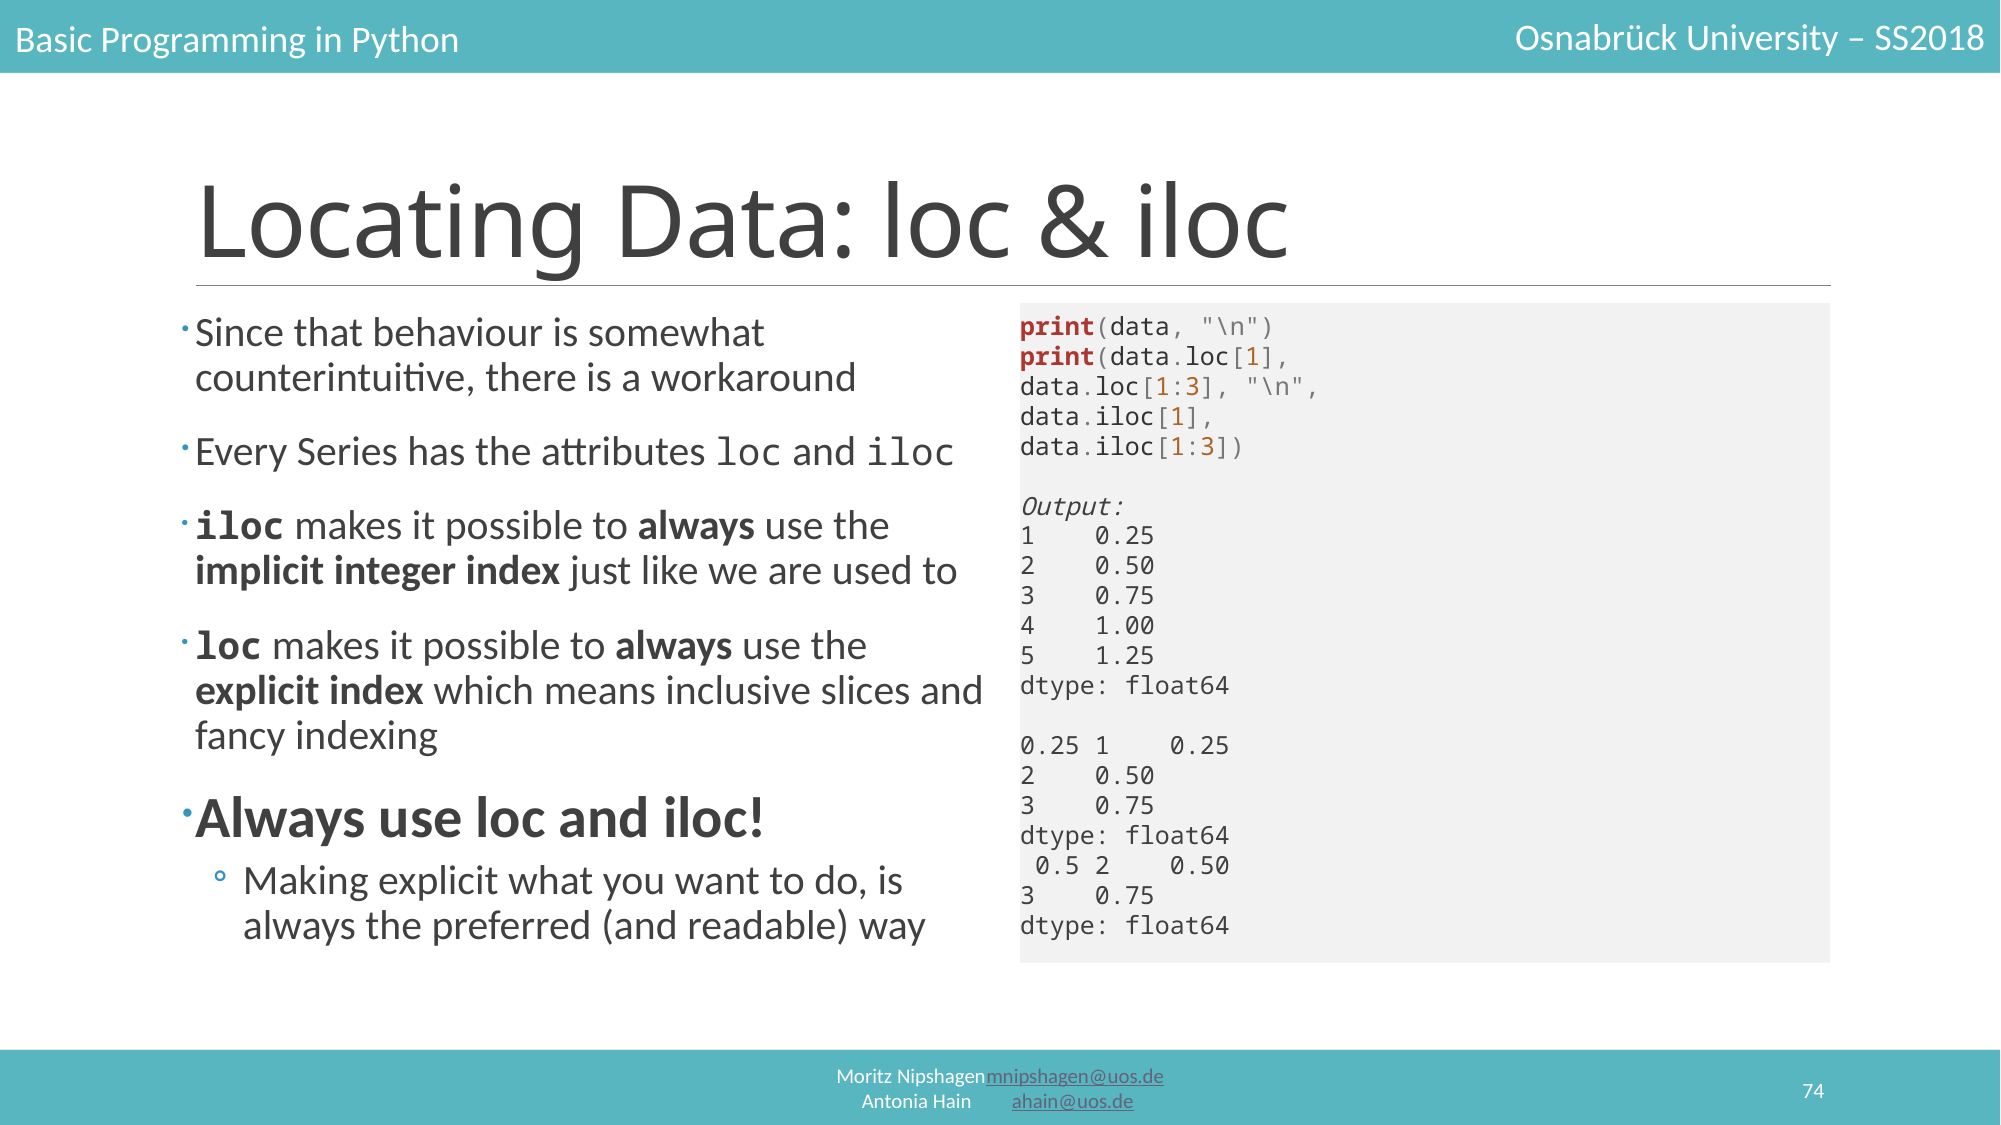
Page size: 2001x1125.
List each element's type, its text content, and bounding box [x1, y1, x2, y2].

list Since that behaviour is somewhat counterintuitive, there is a workaround Every Series has the attributes loc and iloc iloc makes it possible to always use the implicit integer index just like we are used to loc makes it possible to always use the explicit index which means inclusive slices and fancy indexing Always use loc and iloc! Making explicit what you want to do, is always the preferred (and readable) way [180, 302, 990, 963]
title Locating Data: loc & iloc [180, 162, 1830, 285]
slide_number 74 [1624, 1059, 1840, 1120]
list print(data, "\n") print(data.loc[1], data.loc[1:3], "\n", data.iloc[1], data.iloc[1:3]) Output: 1 0.25 2 0.50 3 0.75 4 1.00 5 1.25 dtype: float64 0.25 1 0.25 2 0.50 3 0.75 dtype: float64 0.5 2 0.50 3 0.75 dtype: float64 [1020, 302, 1830, 963]
